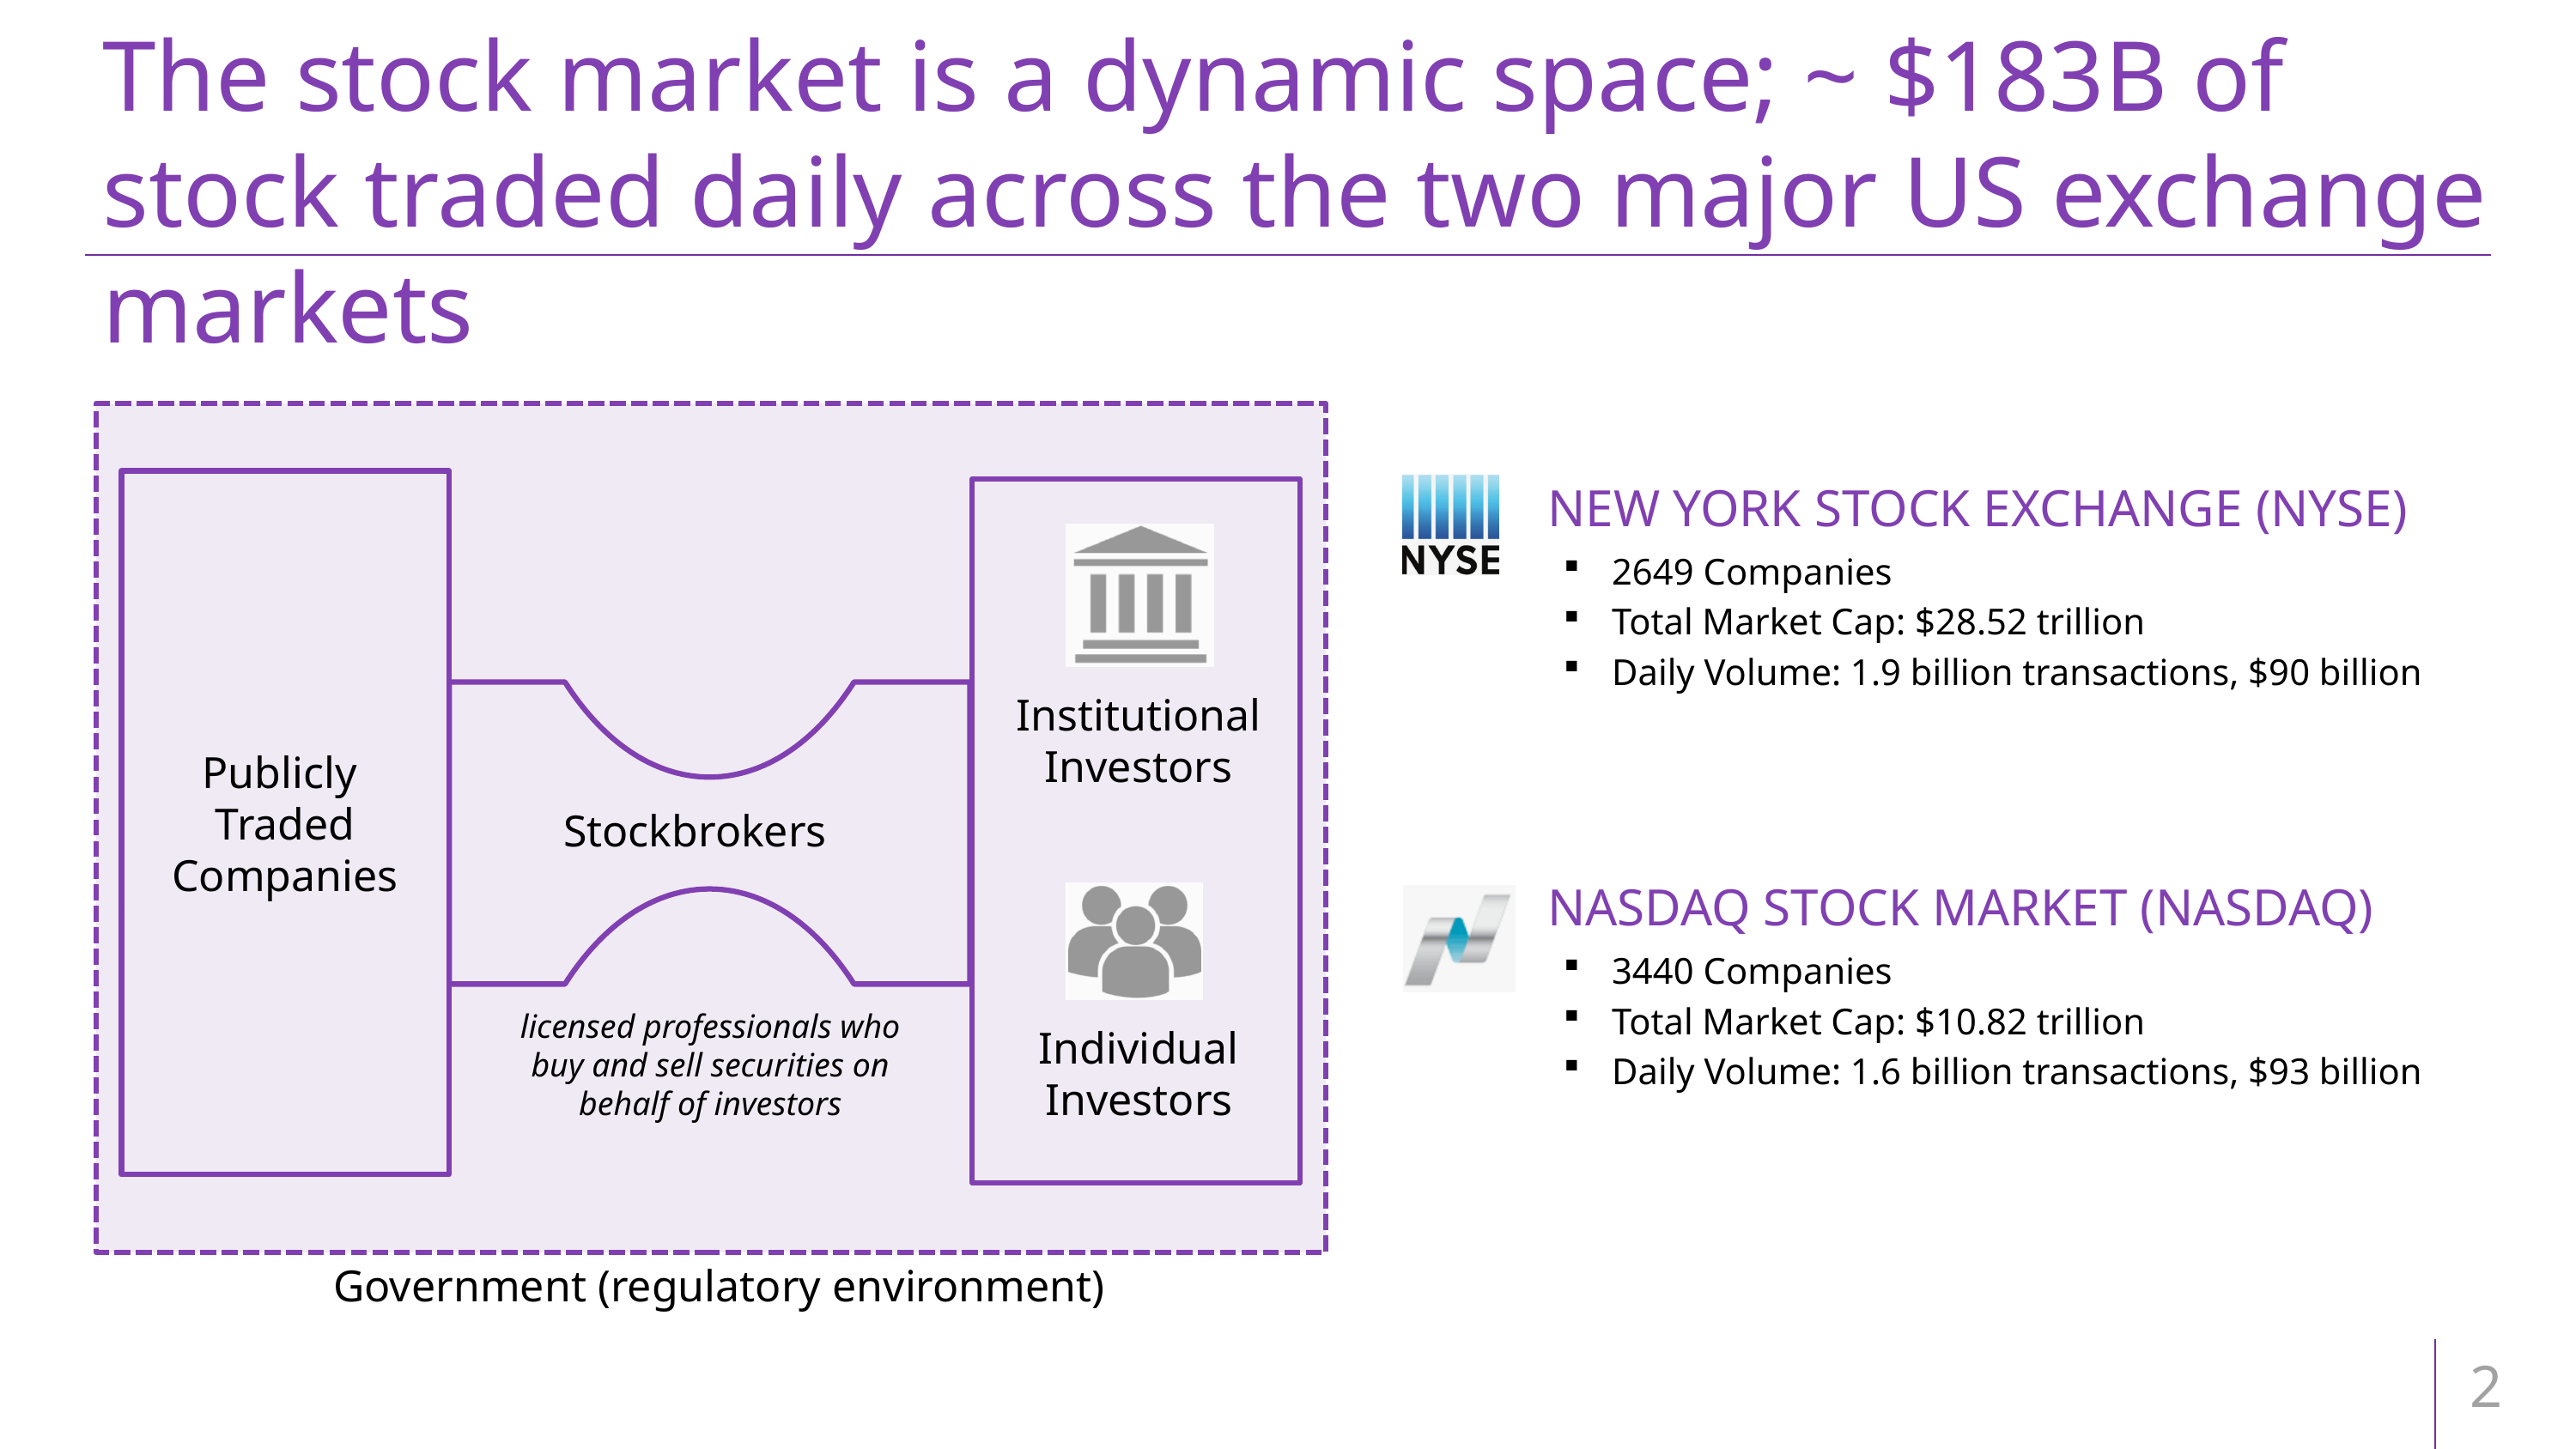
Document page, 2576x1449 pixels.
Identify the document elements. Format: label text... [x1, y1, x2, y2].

picture [1400, 474, 1502, 577]
text_box Publicly Traded Companies [119, 469, 451, 1176]
text_box [447, 680, 970, 986]
text_box 3440 Companies Total Market Cap: $10.82 trillion Daily Volume: 1.6 billion transactions, $93 billion [1551, 942, 2480, 1092]
title The stock market is a dynamic space; ~ $183B of stock traded daily across the two major US exchange markets [89, 8, 2549, 167]
text_box Stockbrokers [457, 797, 933, 863]
picture [1403, 884, 1516, 993]
text_box licensed professionals who buy and sell securities on behalf of investors [493, 999, 927, 1129]
text_box [94, 402, 1327, 1254]
text_box NEW YORK STOCK EXCHANGE (NYSE) [1534, 458, 2518, 542]
picture [1065, 524, 1214, 668]
text_box Government (regulatory environment) [318, 1252, 1121, 1320]
slide_number 2 [2446, 1350, 2575, 1428]
text_box NASDAQ STOCK MARKET (NASDAQ) [1534, 857, 2518, 941]
text_box [970, 477, 1302, 1185]
text_box 2649 Companies Total Market Cap: $28.52 trillion Daily Volume: 1.9 billion transactions, $90 billion [1551, 543, 2480, 693]
picture [1065, 882, 1203, 1000]
